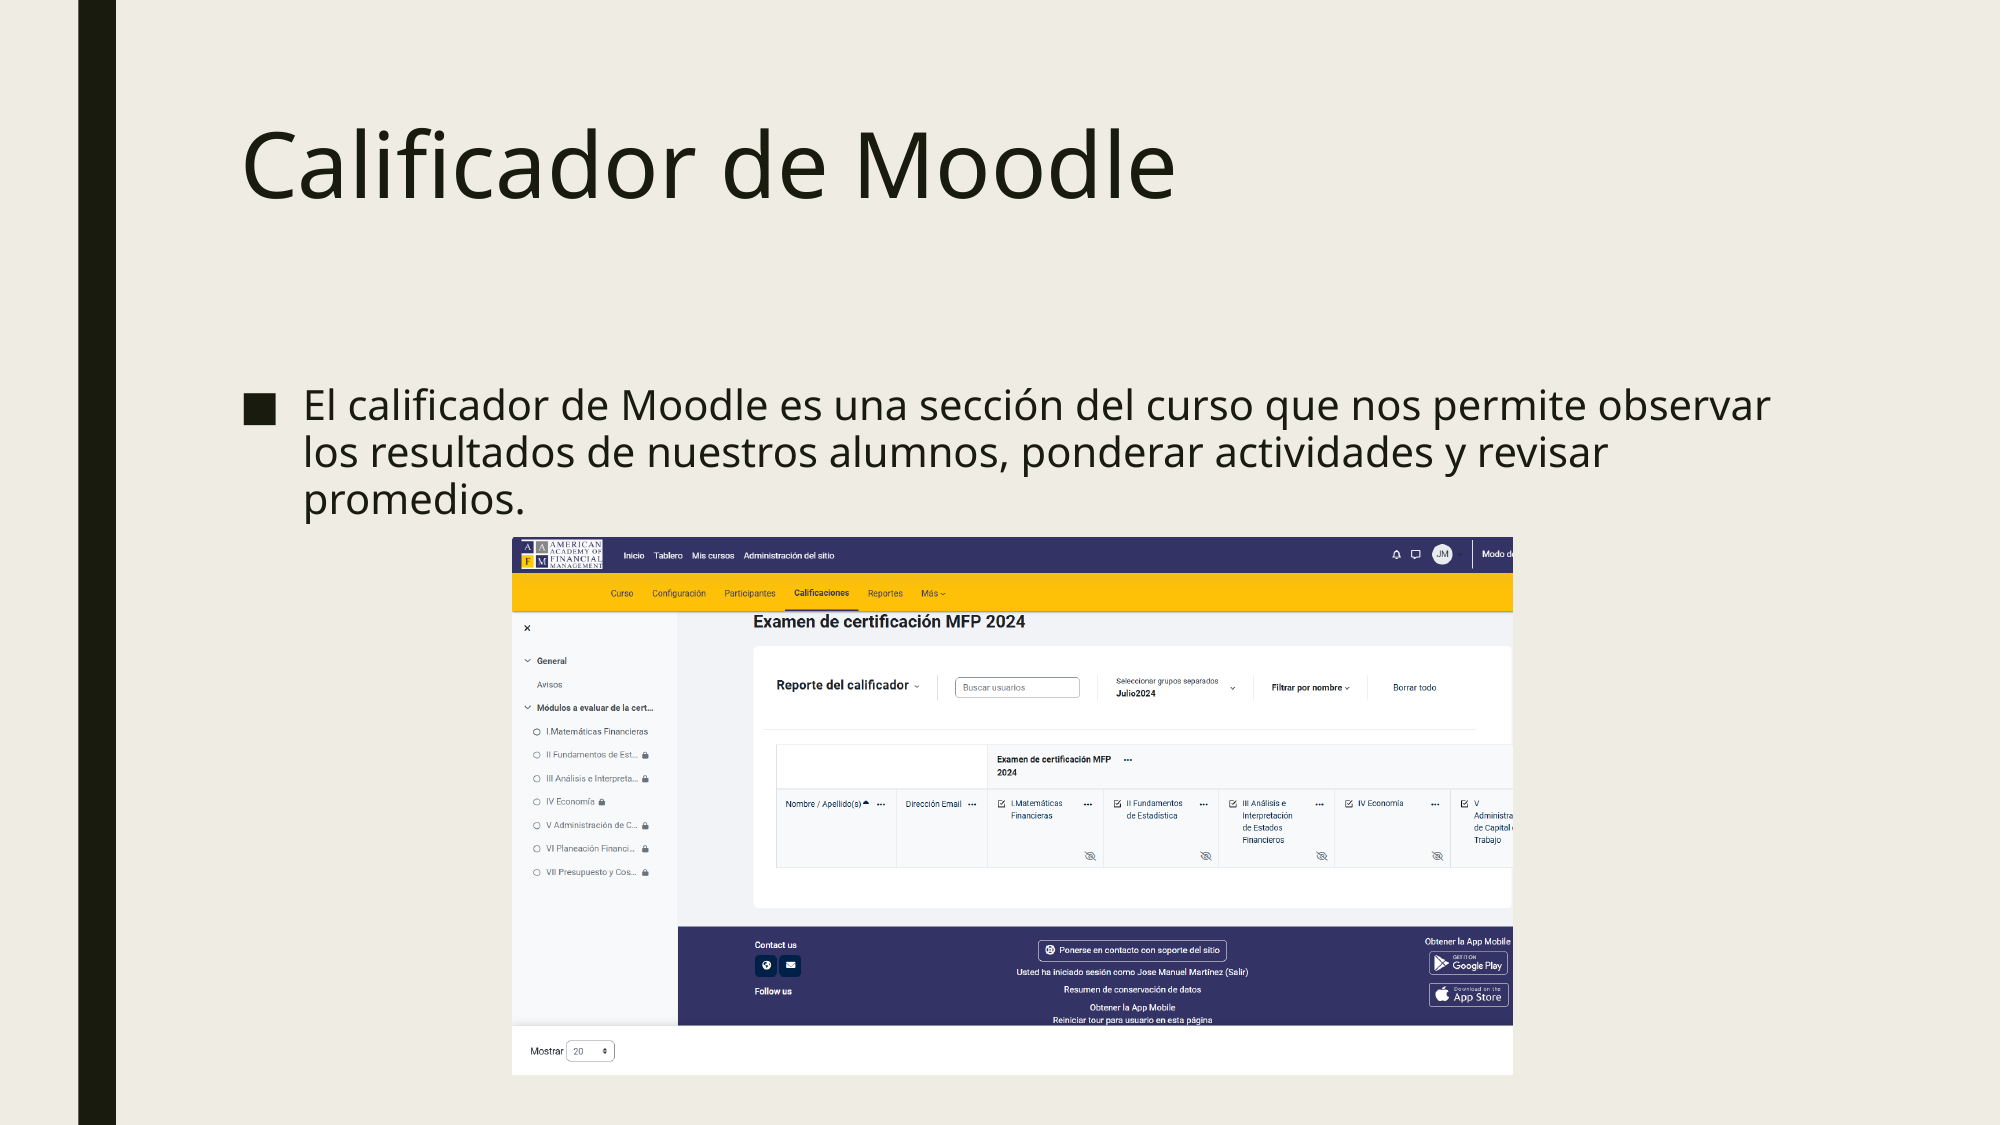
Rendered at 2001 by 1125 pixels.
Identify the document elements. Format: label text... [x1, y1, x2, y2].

list El calificador de Moodle es una sección del curso que nos permite observar los resultados de nuestros alumnos, ponderar actividades y revisar promedios. [225, 375, 1800, 963]
picture [512, 537, 1513, 1075]
title Calificador de Moodle [225, 112, 1800, 357]
